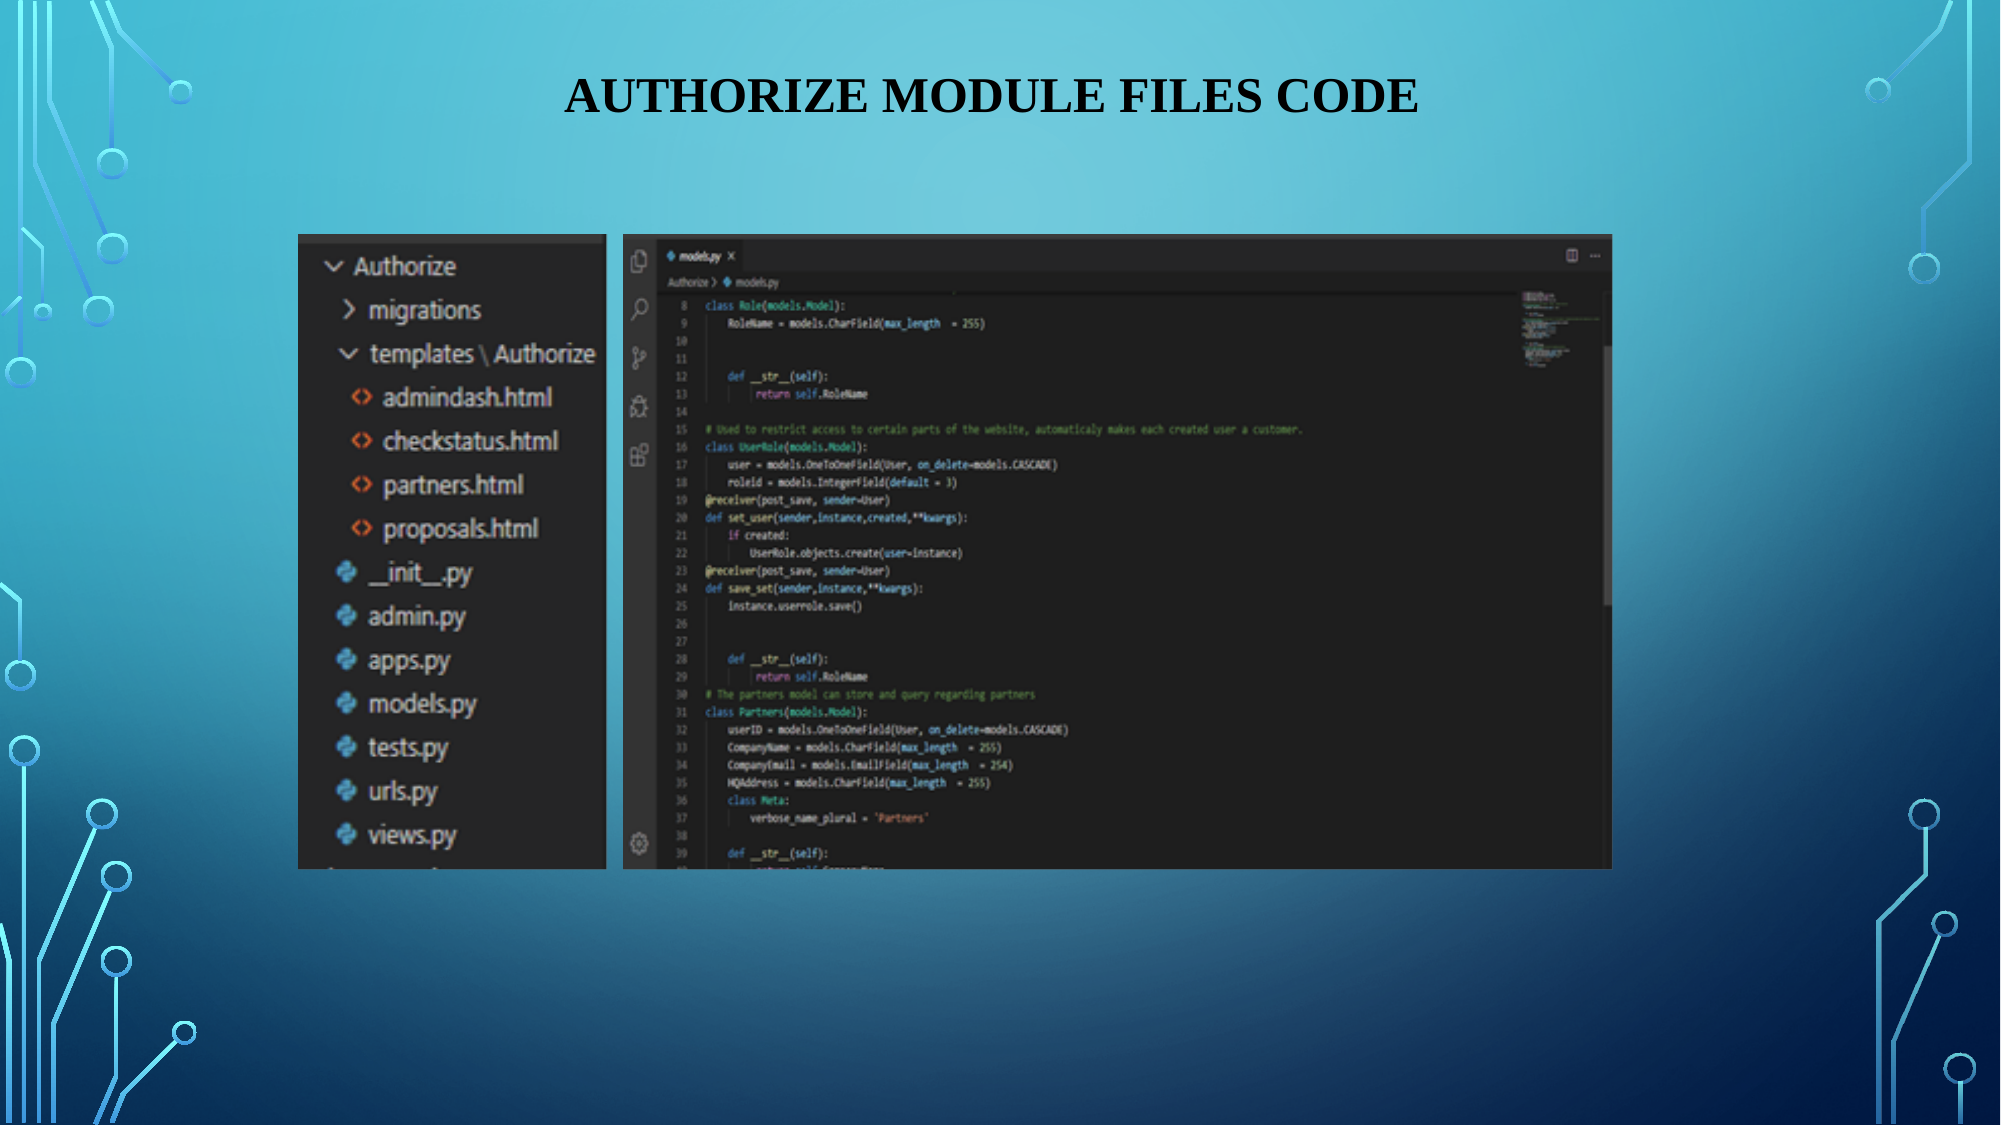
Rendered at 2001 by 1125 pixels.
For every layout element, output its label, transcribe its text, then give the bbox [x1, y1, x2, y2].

picture [297, 234, 610, 872]
title Authorize module files code [97, 48, 1508, 145]
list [622, 234, 1615, 872]
